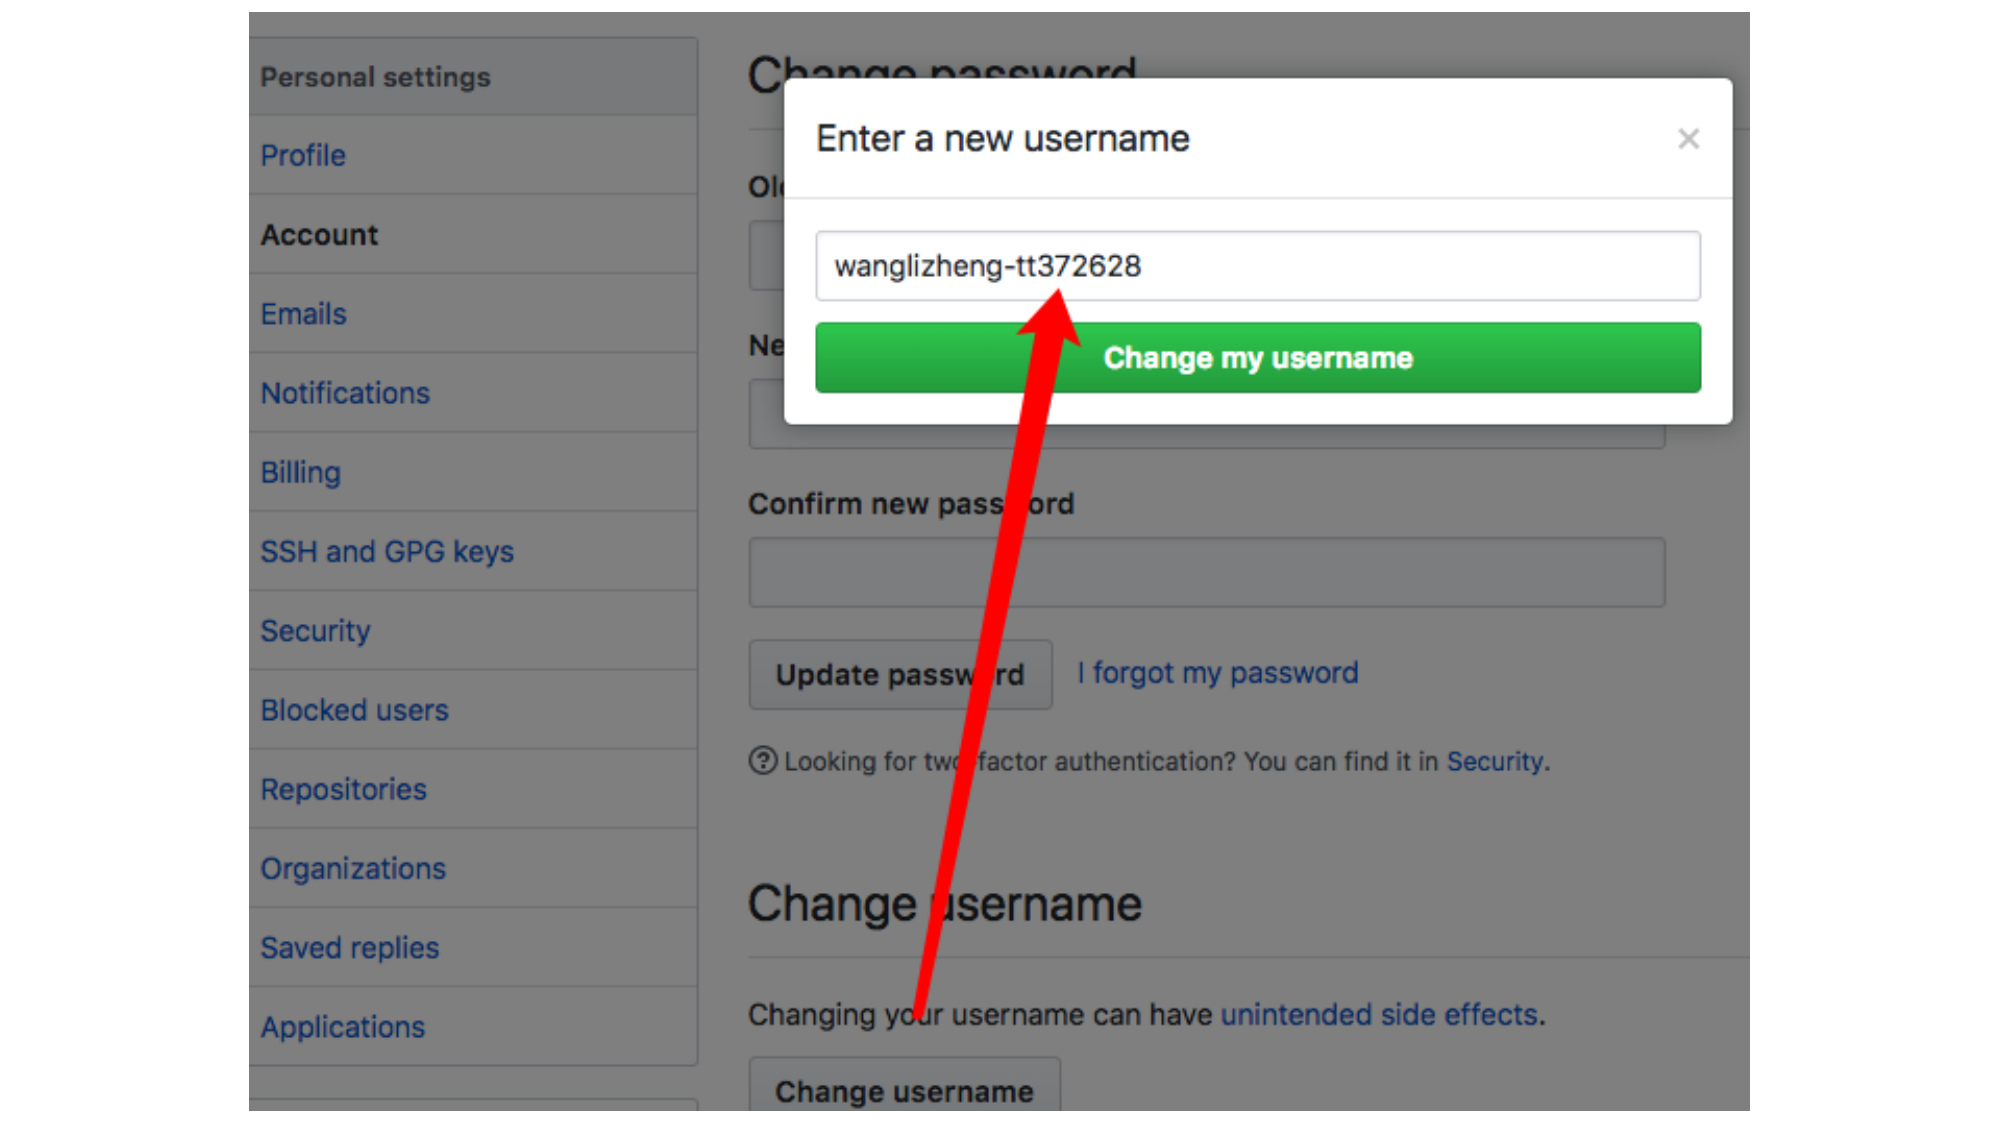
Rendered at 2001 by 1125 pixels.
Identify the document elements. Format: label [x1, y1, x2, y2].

picture [249, 12, 1750, 1111]
